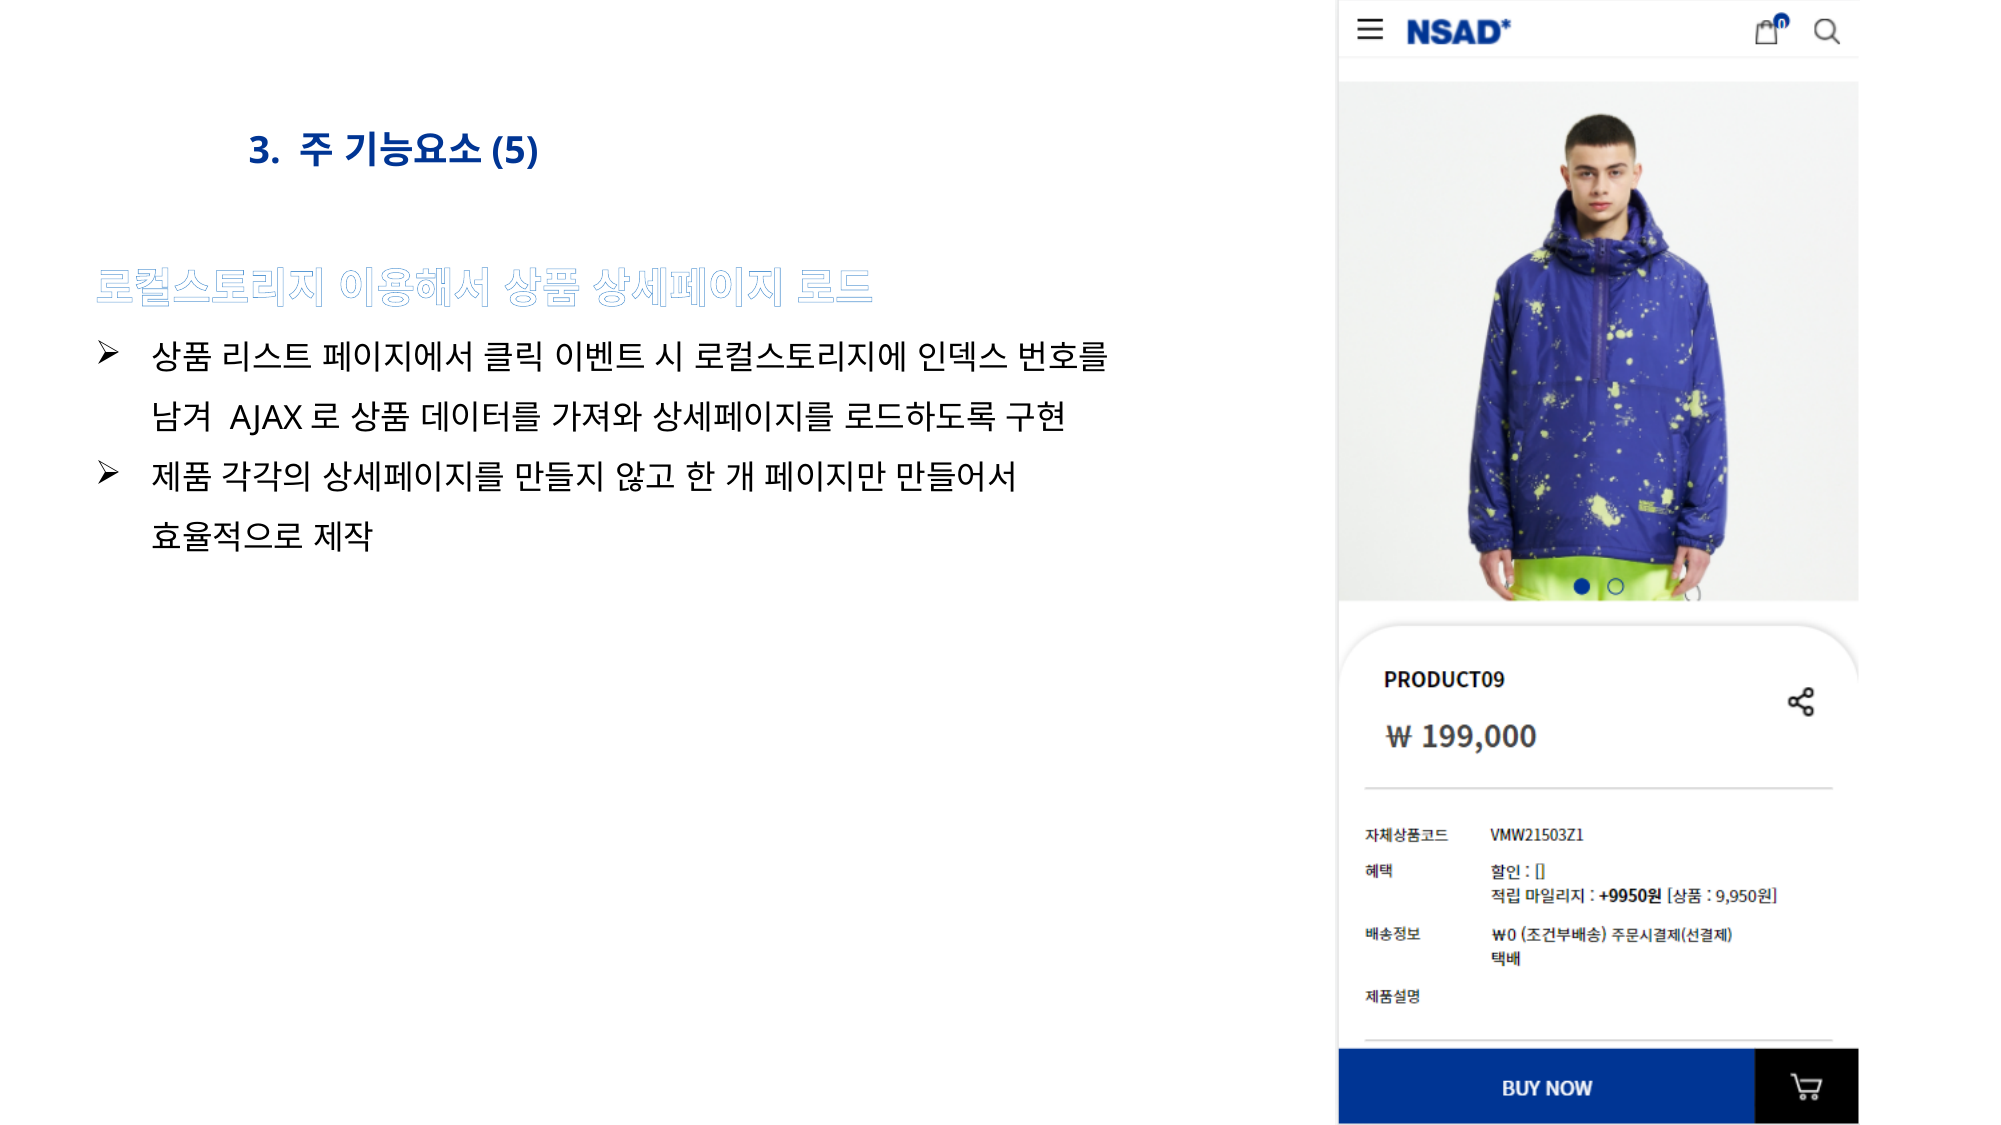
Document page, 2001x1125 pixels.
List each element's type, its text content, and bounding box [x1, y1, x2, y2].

picture [1335, 0, 1860, 1125]
text_box 로컬스토리지 이용해서 상품 상세페이지 로드 [80, 234, 969, 308]
text_box 3. 주 기능요소(5) [80, 108, 708, 188]
text_box 상품 리스트 페이지에서 클릭 이벤트 시 로컬스토리지에 인덱스 번호를 남겨 AJAX로 상품 데이터를 가져와 상세페이지를 로드하도록 구현 제품 각각의 상세페이지를 만들지 않고 한 개 페이지만 만들어서 효율적으로 제작 [80, 308, 1156, 713]
